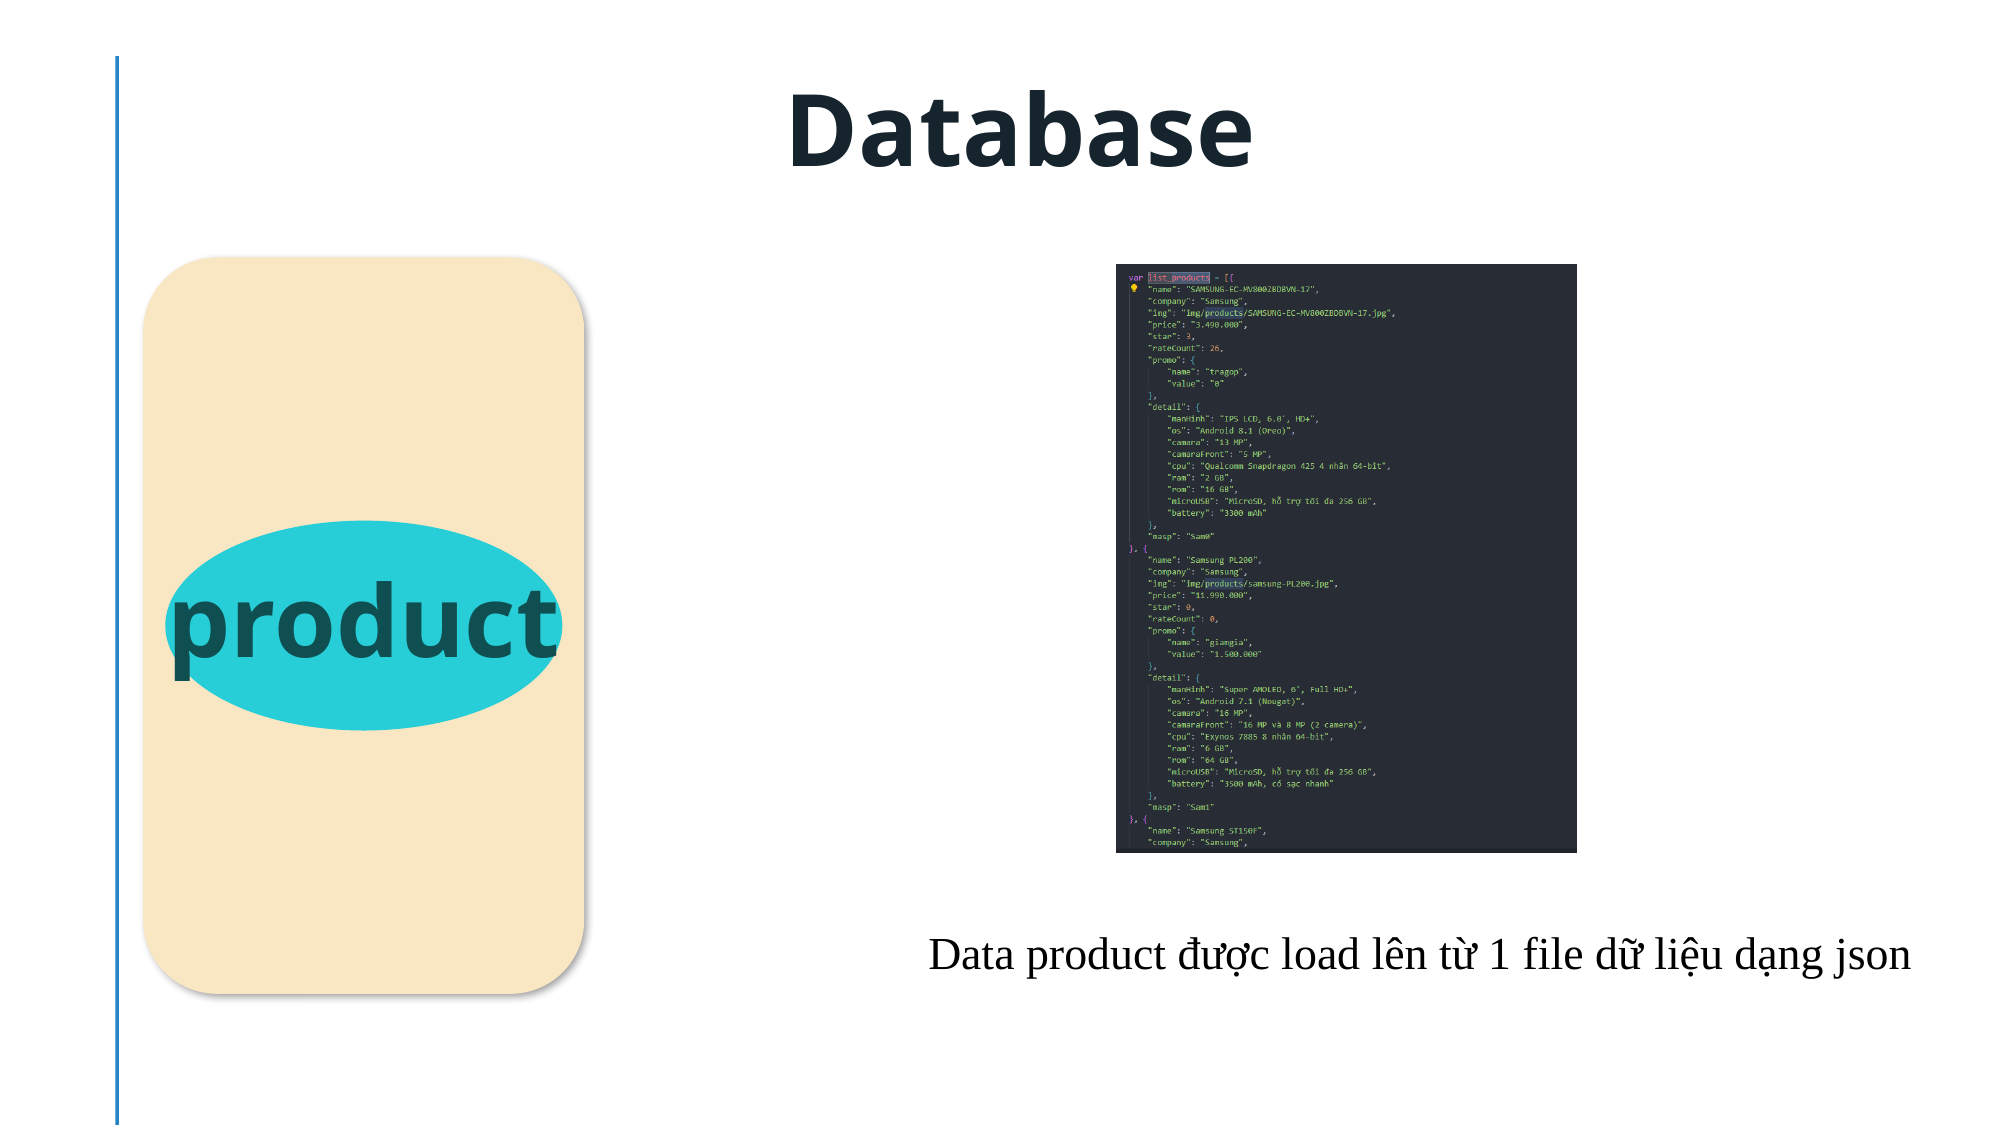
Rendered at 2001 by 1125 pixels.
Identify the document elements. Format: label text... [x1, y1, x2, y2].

text_box product [0, 563, 864, 687]
text_box [142, 256, 586, 563]
picture [1115, 264, 1577, 853]
text_box Database [520, 72, 1520, 196]
text_box [201, 687, 527, 732]
text_box [142, 687, 586, 995]
text_box [202, 519, 525, 563]
text_box Data product được load lên từ 1 file dữ liệu dạng json [913, 916, 1928, 987]
